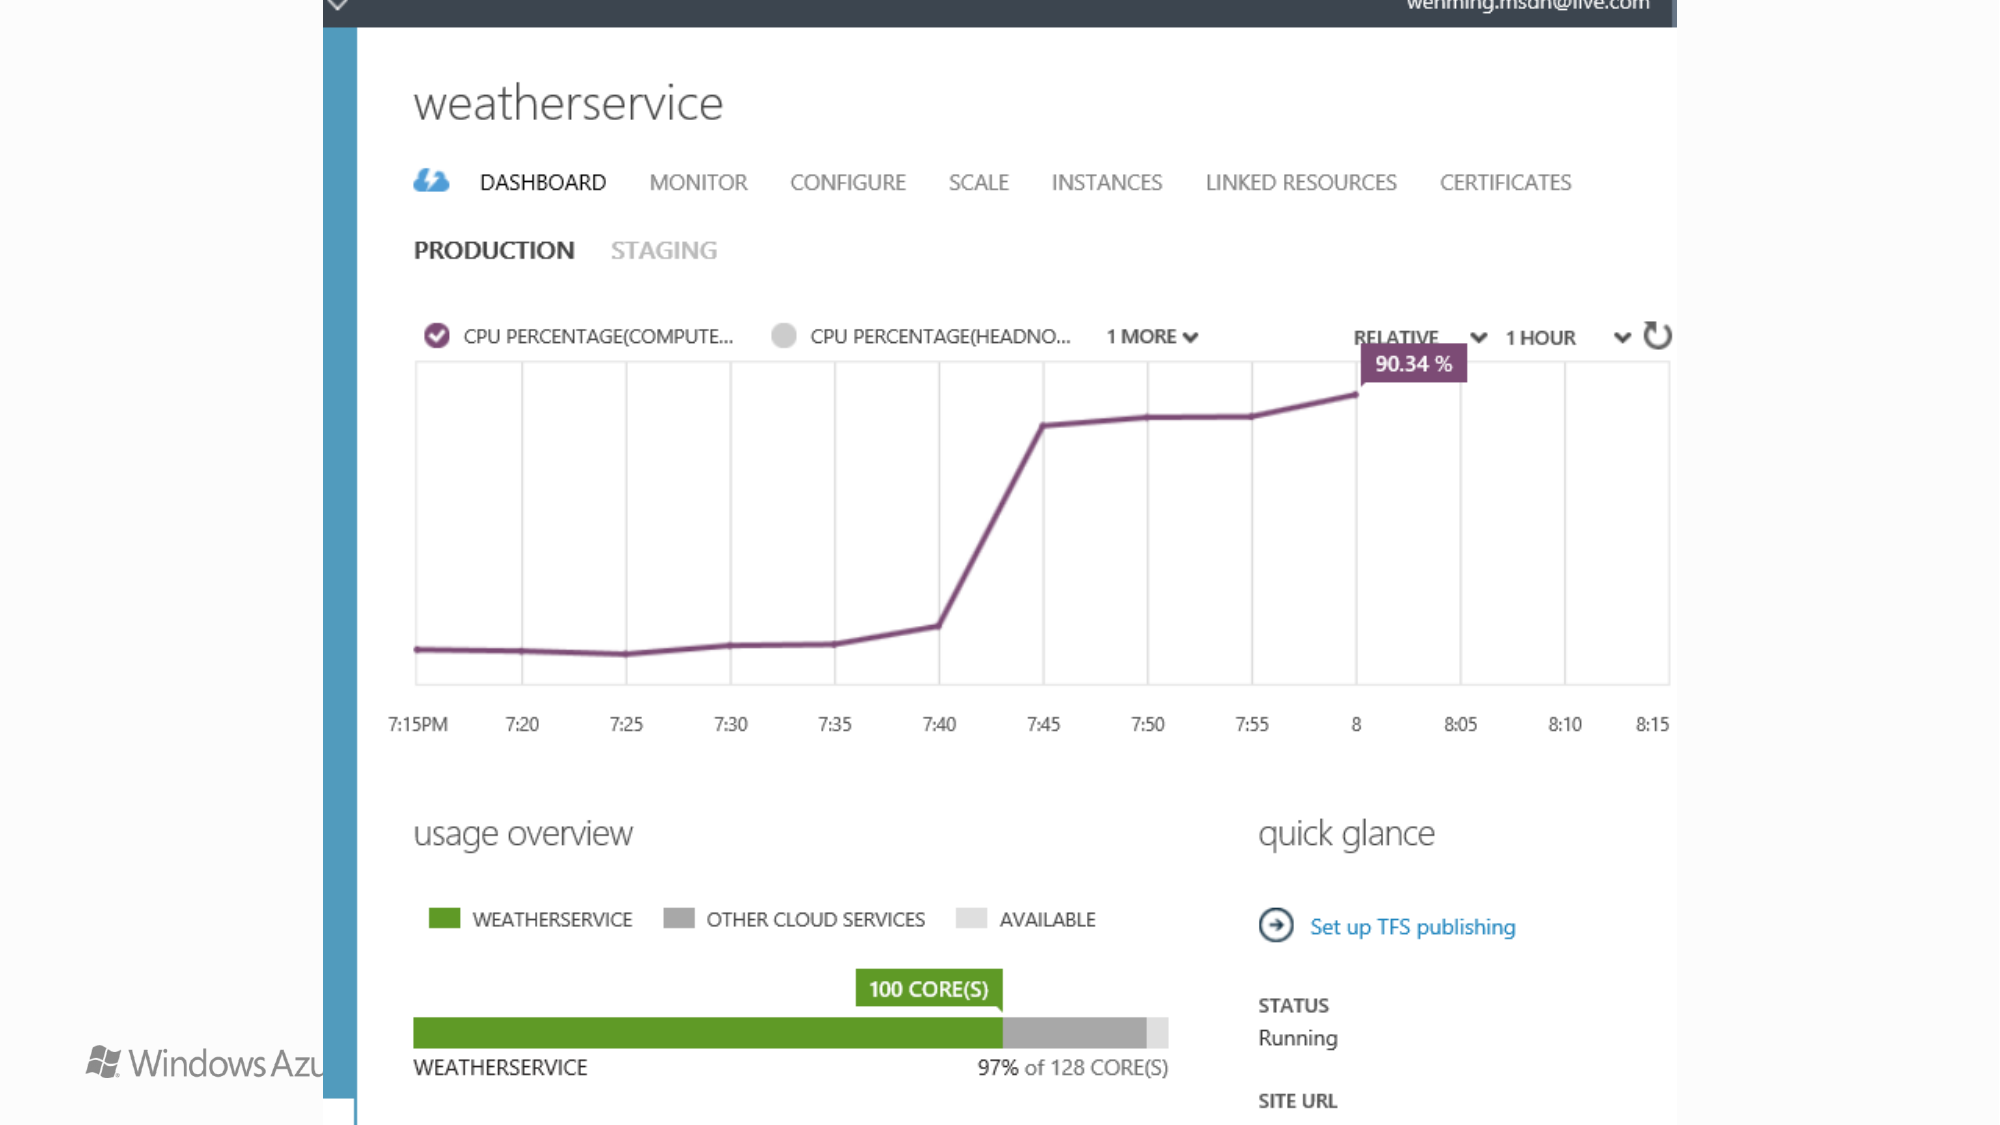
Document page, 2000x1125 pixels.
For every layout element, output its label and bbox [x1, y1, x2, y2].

picture [323, 0, 1677, 1125]
